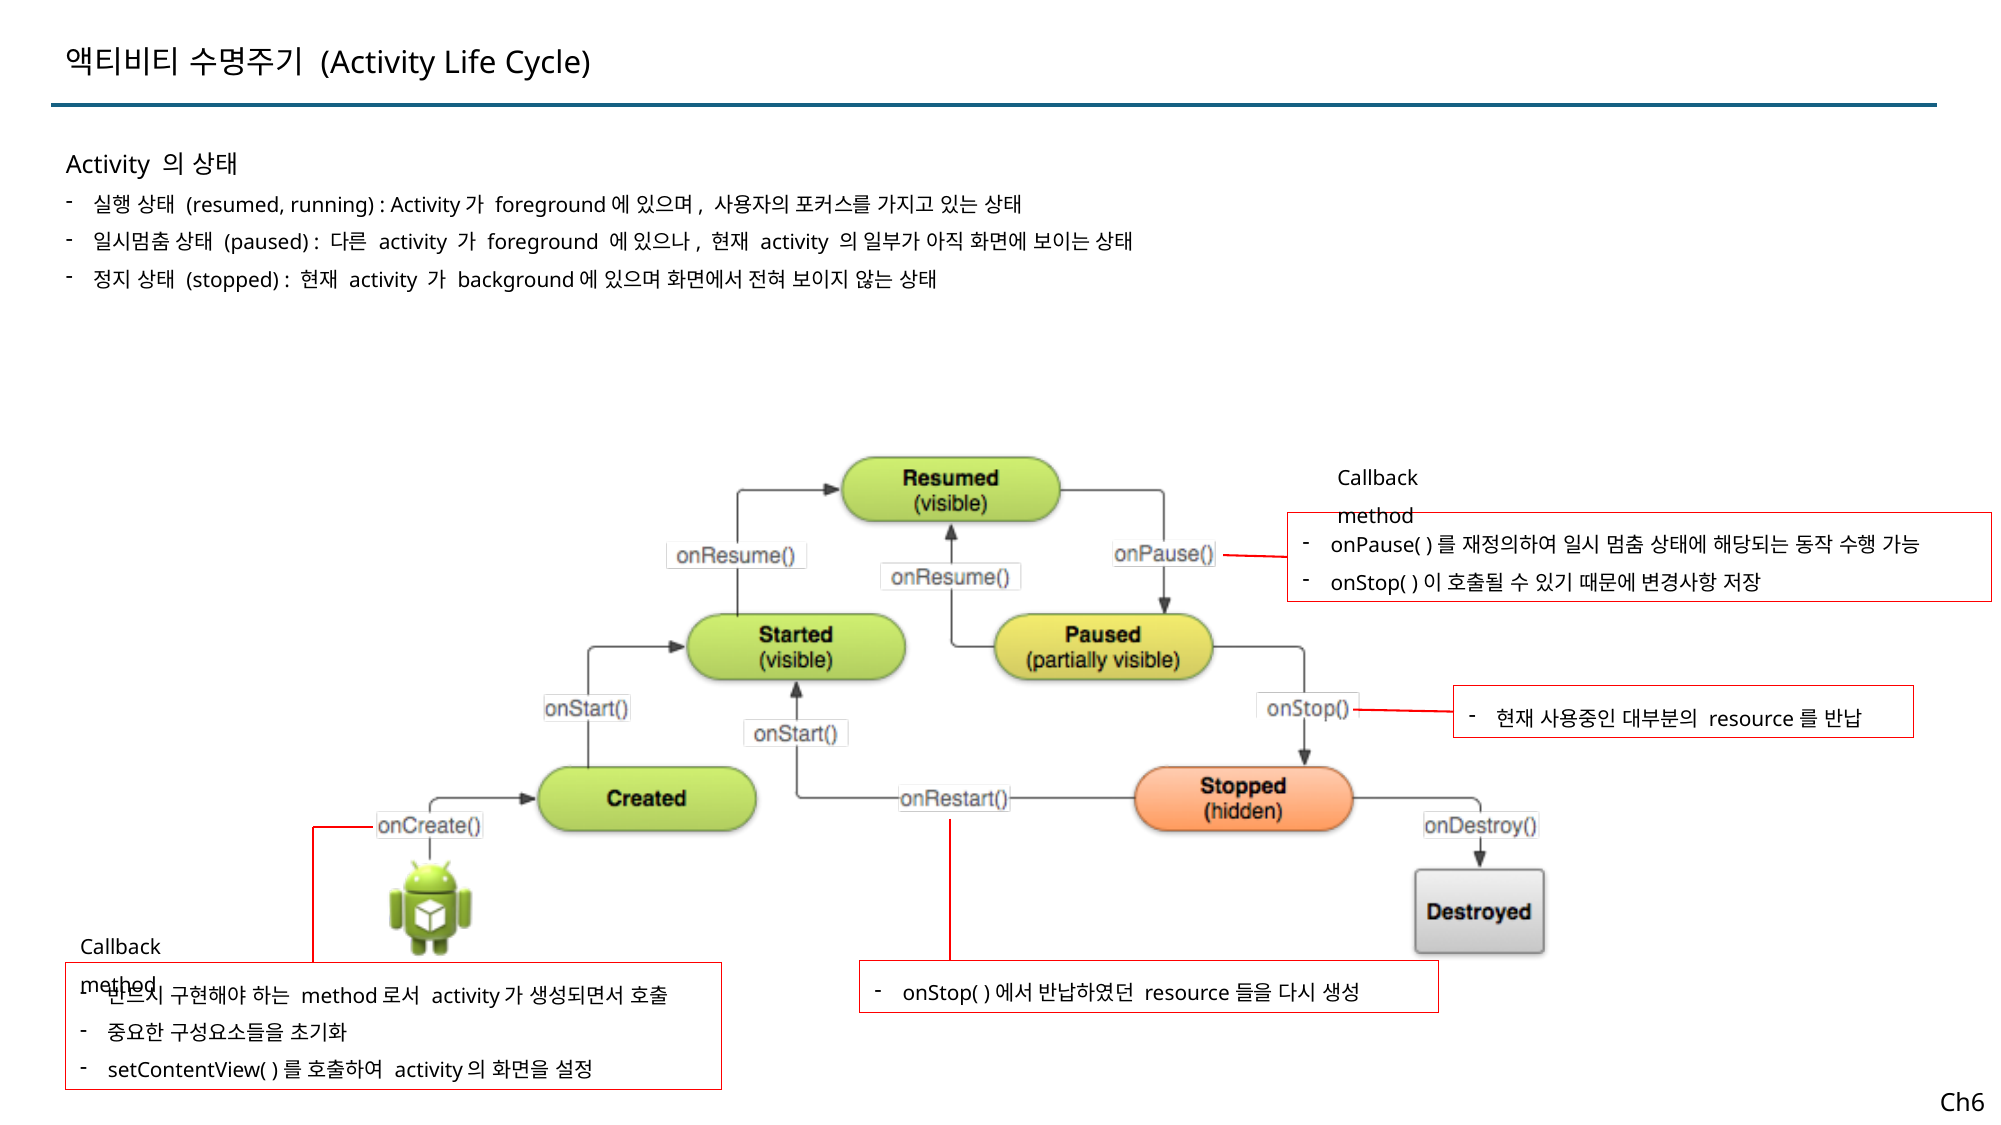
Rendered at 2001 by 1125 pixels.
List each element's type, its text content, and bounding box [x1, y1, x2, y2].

text_box Ch6 [1913, 1079, 2000, 1125]
text_box onStop( )에서 반납하였던 resource들을 다시 생성 [859, 973, 1439, 1013]
picture [369, 440, 1561, 973]
text_box onPause( )를 재정의하여 일시 멈춤 상태에 해당되는 동작 수행 가능 onStop( )이 호출될 수 있기 때문에 변경사항 저장 [1561, 512, 1992, 602]
text_box Callback method [65, 914, 256, 1004]
text_box 현재 사용중인 대부분의 resource를 반납 [1561, 685, 1914, 738]
text_box 반드시 구현해야 하는 method로서 activity가 생성되면서 호출 중요한 구성요소들을 초기화 setContentView( )를 호출하여 activity의 화면을 설정 [65, 962, 722, 1090]
text_box 액티비티 수명주기 (Activity Life Cycle) [50, 34, 864, 87]
text_box Activity 의 상태 실행 상태 (resumed, running) : Activity가 foreground에 있으며, 사용자의 포커스를 가지고 있는 상태 일시멈춤 상태 (paused) : 다른 activity 가 foreground 에 있으나, 현재 activity 의 일부가 아직 화면에 보이는 상태 정지 상태 (stopped) : 현재 activity 가 background에 있으며 화면에서 전혀 보이지 않는 상태 [51, 126, 1320, 299]
